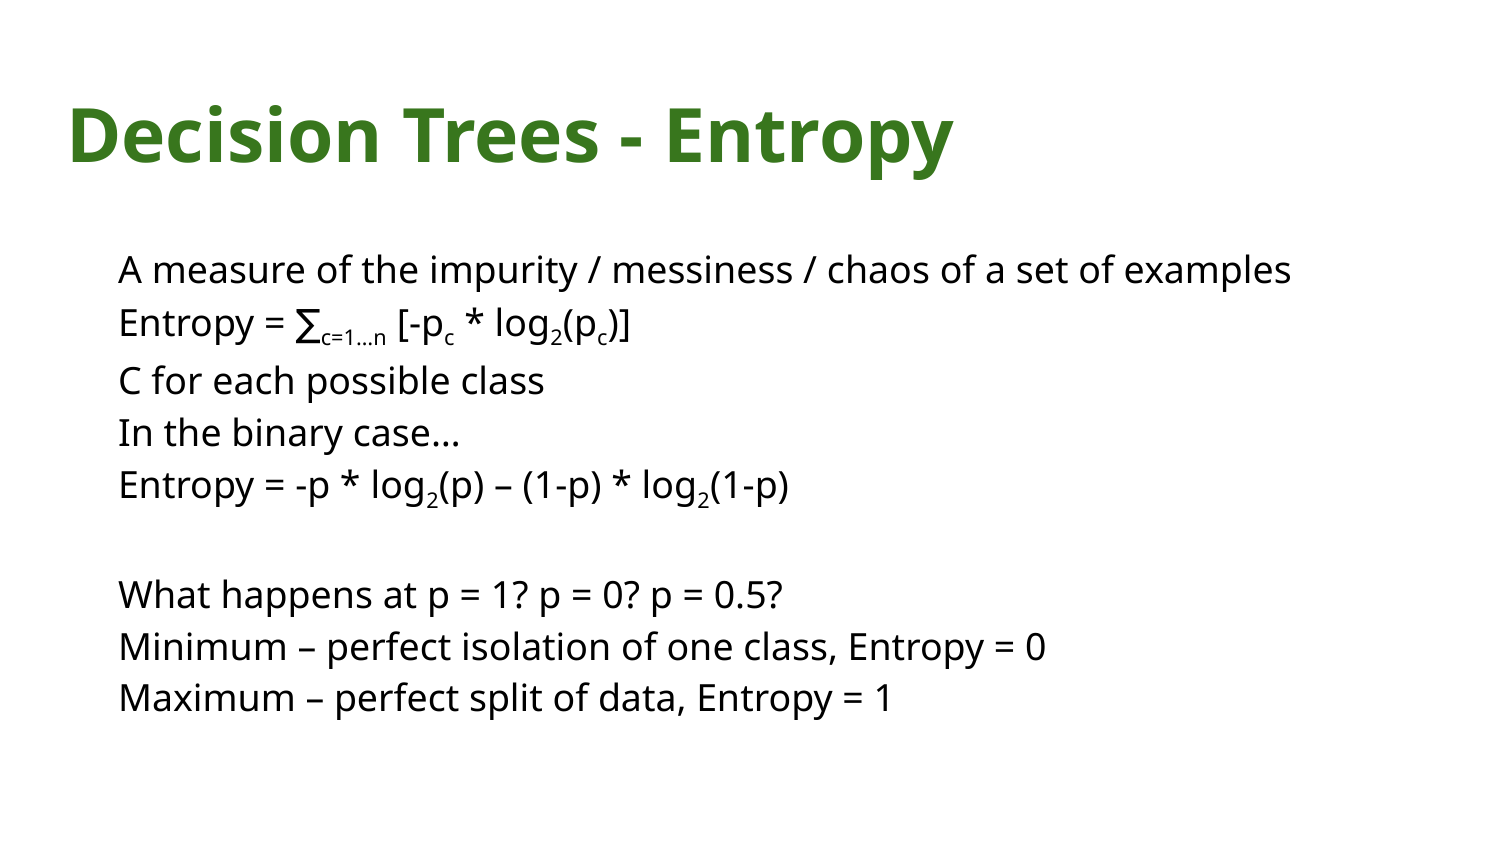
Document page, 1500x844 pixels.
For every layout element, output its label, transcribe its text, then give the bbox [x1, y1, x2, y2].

list A measure of the impurity / messiness / chaos of a set of examples Entropy = ∑c=1…n [-pc * log2(pc)] C for each possible class In the binary case… Entropy = -p * log2(p) – (1-p) * log2(1-p) What happens at p = 1? p = 0? p = 0.5? Minimum – perfect isolation of one class, Entropy = 0 Maximum – perfect split of data, Entropy = 1 [103, 224, 1397, 844]
title Decision Trees - Entropy [51, 72, 1449, 167]
